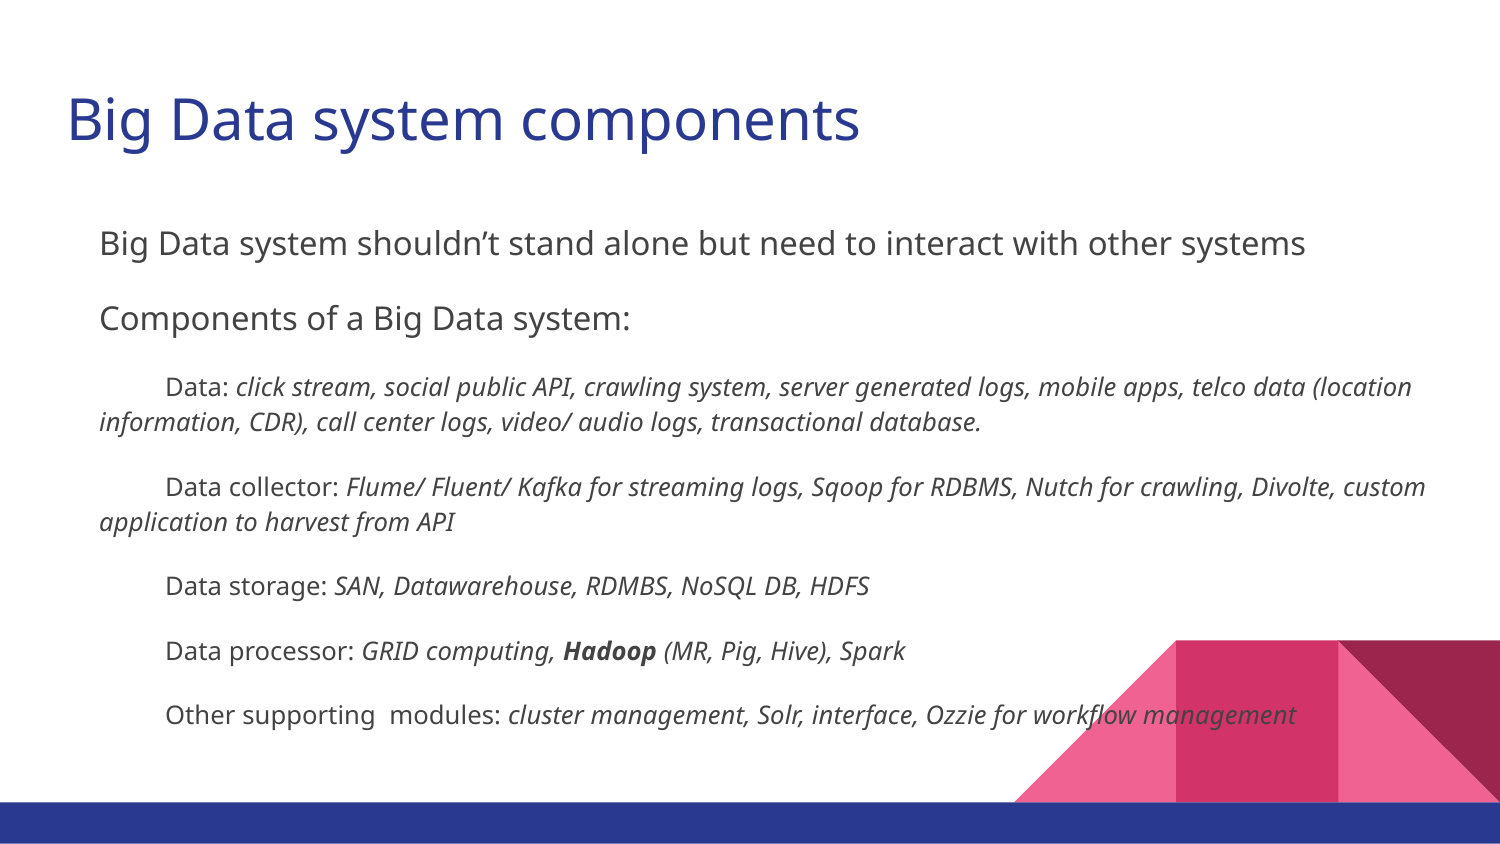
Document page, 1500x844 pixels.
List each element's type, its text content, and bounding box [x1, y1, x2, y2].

list Big Data system shouldn’t stand alone but need to interact with other systems Components of a Big Data system: Data: click stream, social public API, crawling system, server generated logs, mobile apps, telco data (location information, CDR), call center logs, video/ audio logs, transactional database. Data collector: Flume/ Fluent/ Kafka for streaming logs, Sqoop for RDBMS, Nutch for crawling, Divolte, custom application to harvest from API Data storage: SAN, Datawarehouse, RDMBS, NoSQL DB, HDFS Data processor: GRID computing, Hadoop (MR, Pig, Hive), Spark Other supporting modules: cluster management, Solr, interface, Ozzie for workflow management [50, 201, 1450, 750]
title Big Data system components [50, 66, 1450, 168]
